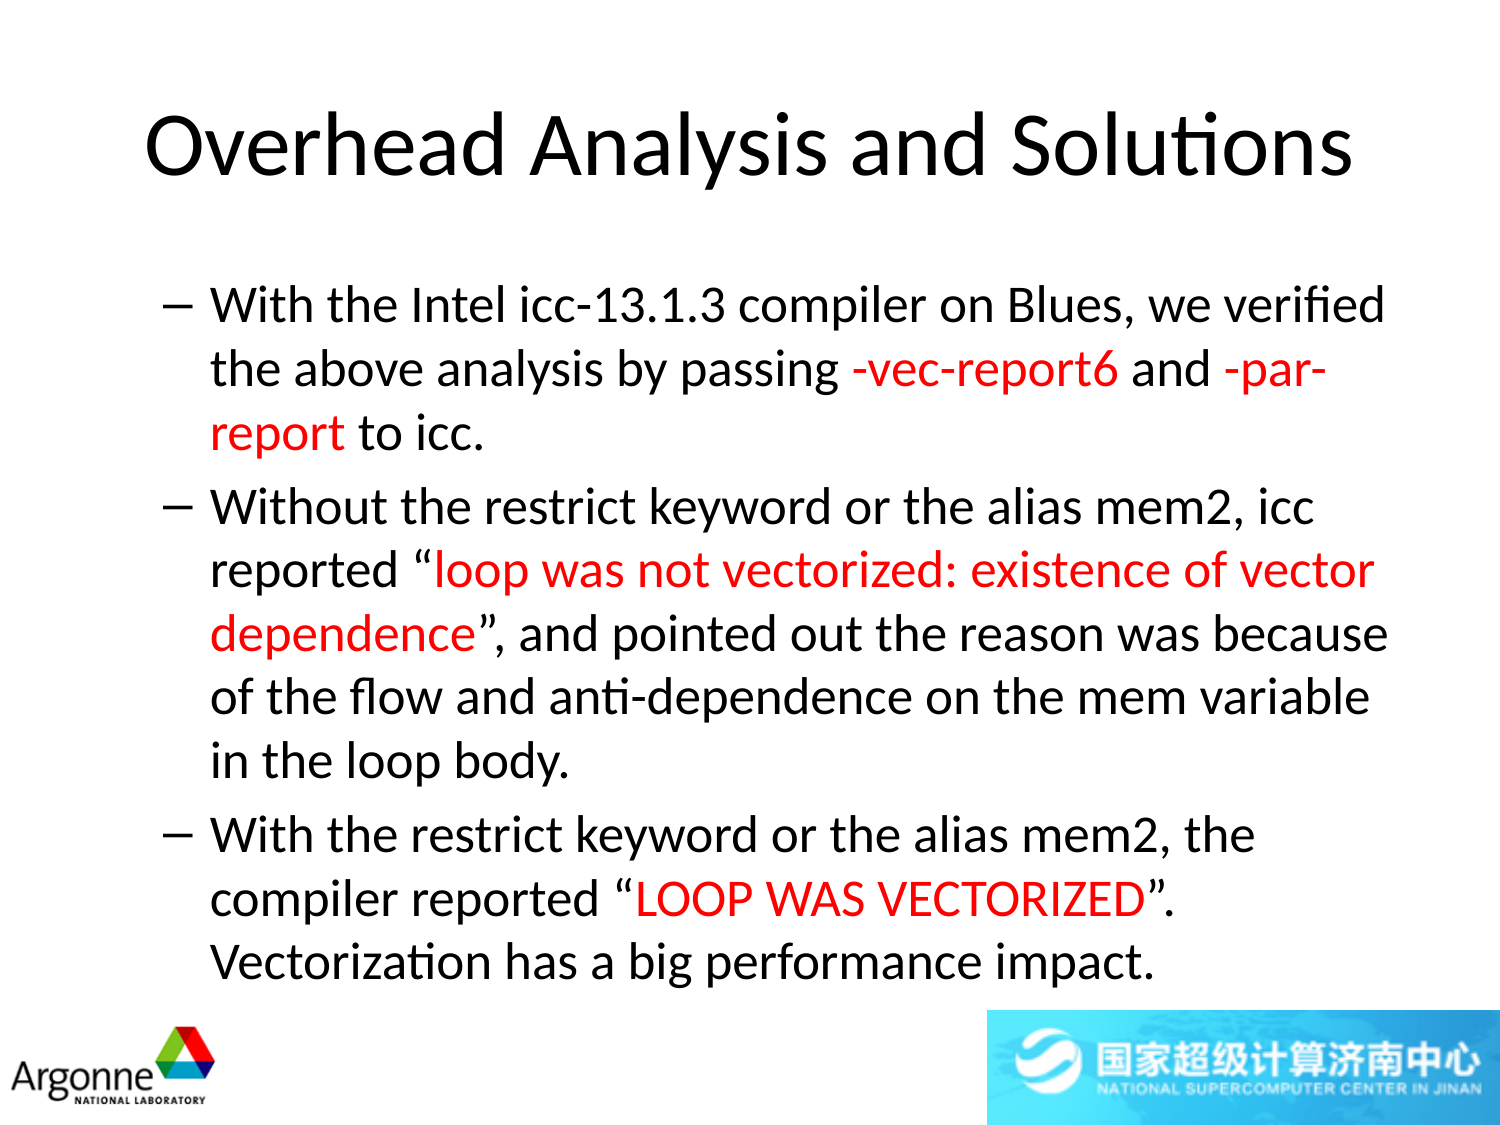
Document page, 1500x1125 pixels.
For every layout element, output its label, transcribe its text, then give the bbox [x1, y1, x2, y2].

picture [987, 1010, 1500, 1125]
picture [0, 1011, 238, 1124]
list With the Intel icc-13.1.3 compiler on Blues, we verified the above analysis by passing -vec-report6 and -par-report to icc. Without the restrict keyword or the alias mem2, icc reported “loop was not vectorized: existence of vector dependence”, and pointed out the reason was because of the flow and anti-dependence on the mem variable in the loop body. With the restrict keyword or the alias mem2, the compiler reported “LOOP WAS VECTORIZED”. Vectorization has a big performance impact. [75, 262, 1425, 1005]
title Overhead Analysis and Solutions [75, 45, 1425, 233]
